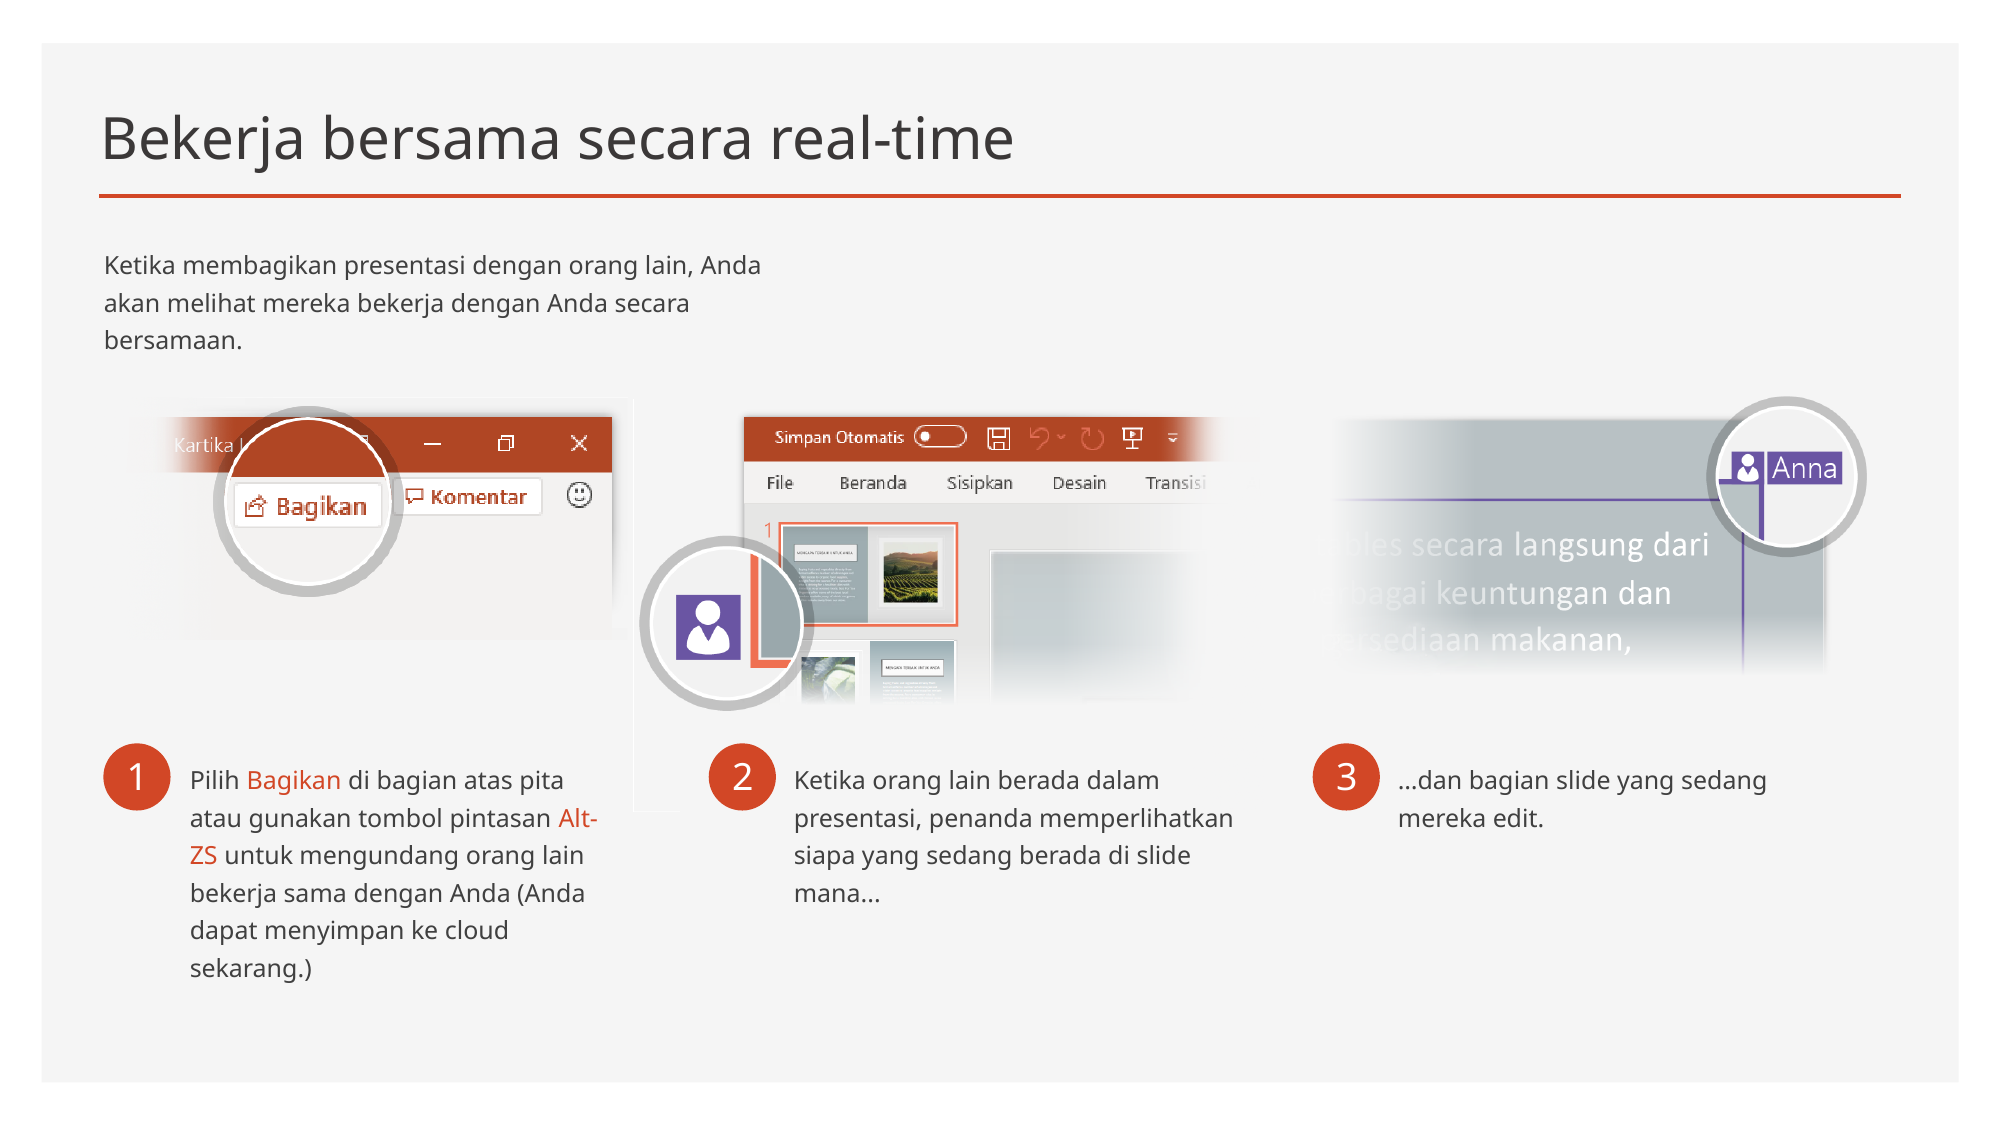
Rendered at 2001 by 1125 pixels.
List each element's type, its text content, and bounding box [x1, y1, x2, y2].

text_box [91, 743, 184, 811]
text_box Ketika orang lain berada dalam presentasi, penanda memperlihatkan siapa yang sedang berada di slide mana... [778, 749, 1289, 968]
list Ketika membagikan presentasi dengan orang lain, Anda akan melihat mereka bekerja dengan Anda secara bersamaan. Cara kerjanya: [88, 234, 813, 888]
text_box Pilih Bagikan di bagian atas pita atau gunakan tombol pintasan Alt-ZS untuk mengundang orang lain bekerja sama dengan Anda (Anda dapat menyimpan ke cloud sekarang.) [174, 749, 618, 1025]
picture [633, 399, 1264, 812]
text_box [696, 743, 789, 811]
picture [92, 397, 628, 640]
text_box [1300, 743, 1393, 811]
title Bekerja bersama secara real-time [85, 73, 1214, 179]
text_box …dan bagian slide yang sedang mereka edit. [1382, 764, 1819, 865]
picture [1295, 385, 1881, 764]
